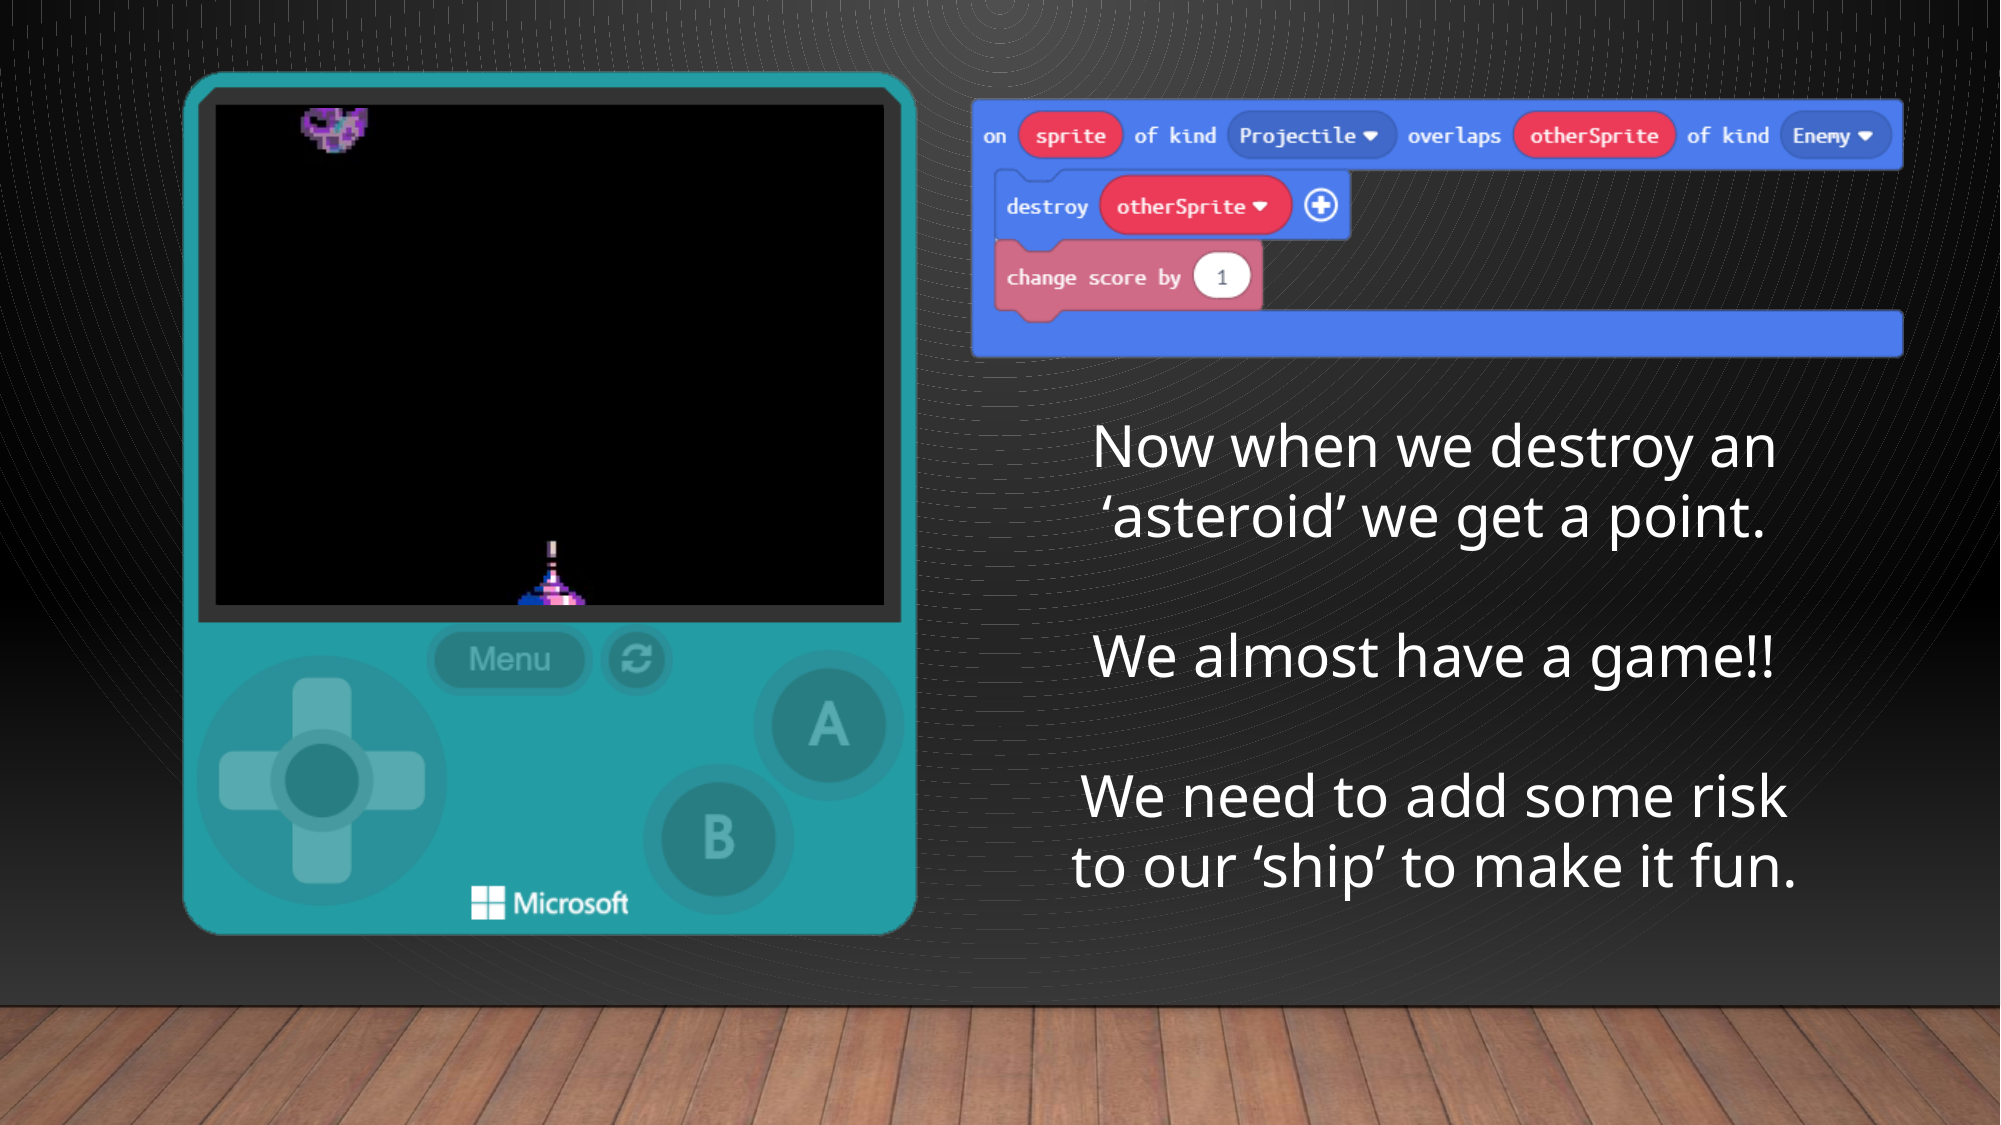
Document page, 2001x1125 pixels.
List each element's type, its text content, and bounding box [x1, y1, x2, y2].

picture [0, 1005, 2000, 1125]
picture [959, 87, 1924, 369]
text_box [80, 327, 173, 734]
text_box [217, 107, 885, 606]
text_box Now when we destroy an ‘asteroid’ we get a point. We almost have a game!! We need to add some risk to our ‘ship’ to make it fun. [1056, 401, 1813, 907]
picture [173, 62, 935, 947]
text_box [935, 327, 988, 734]
